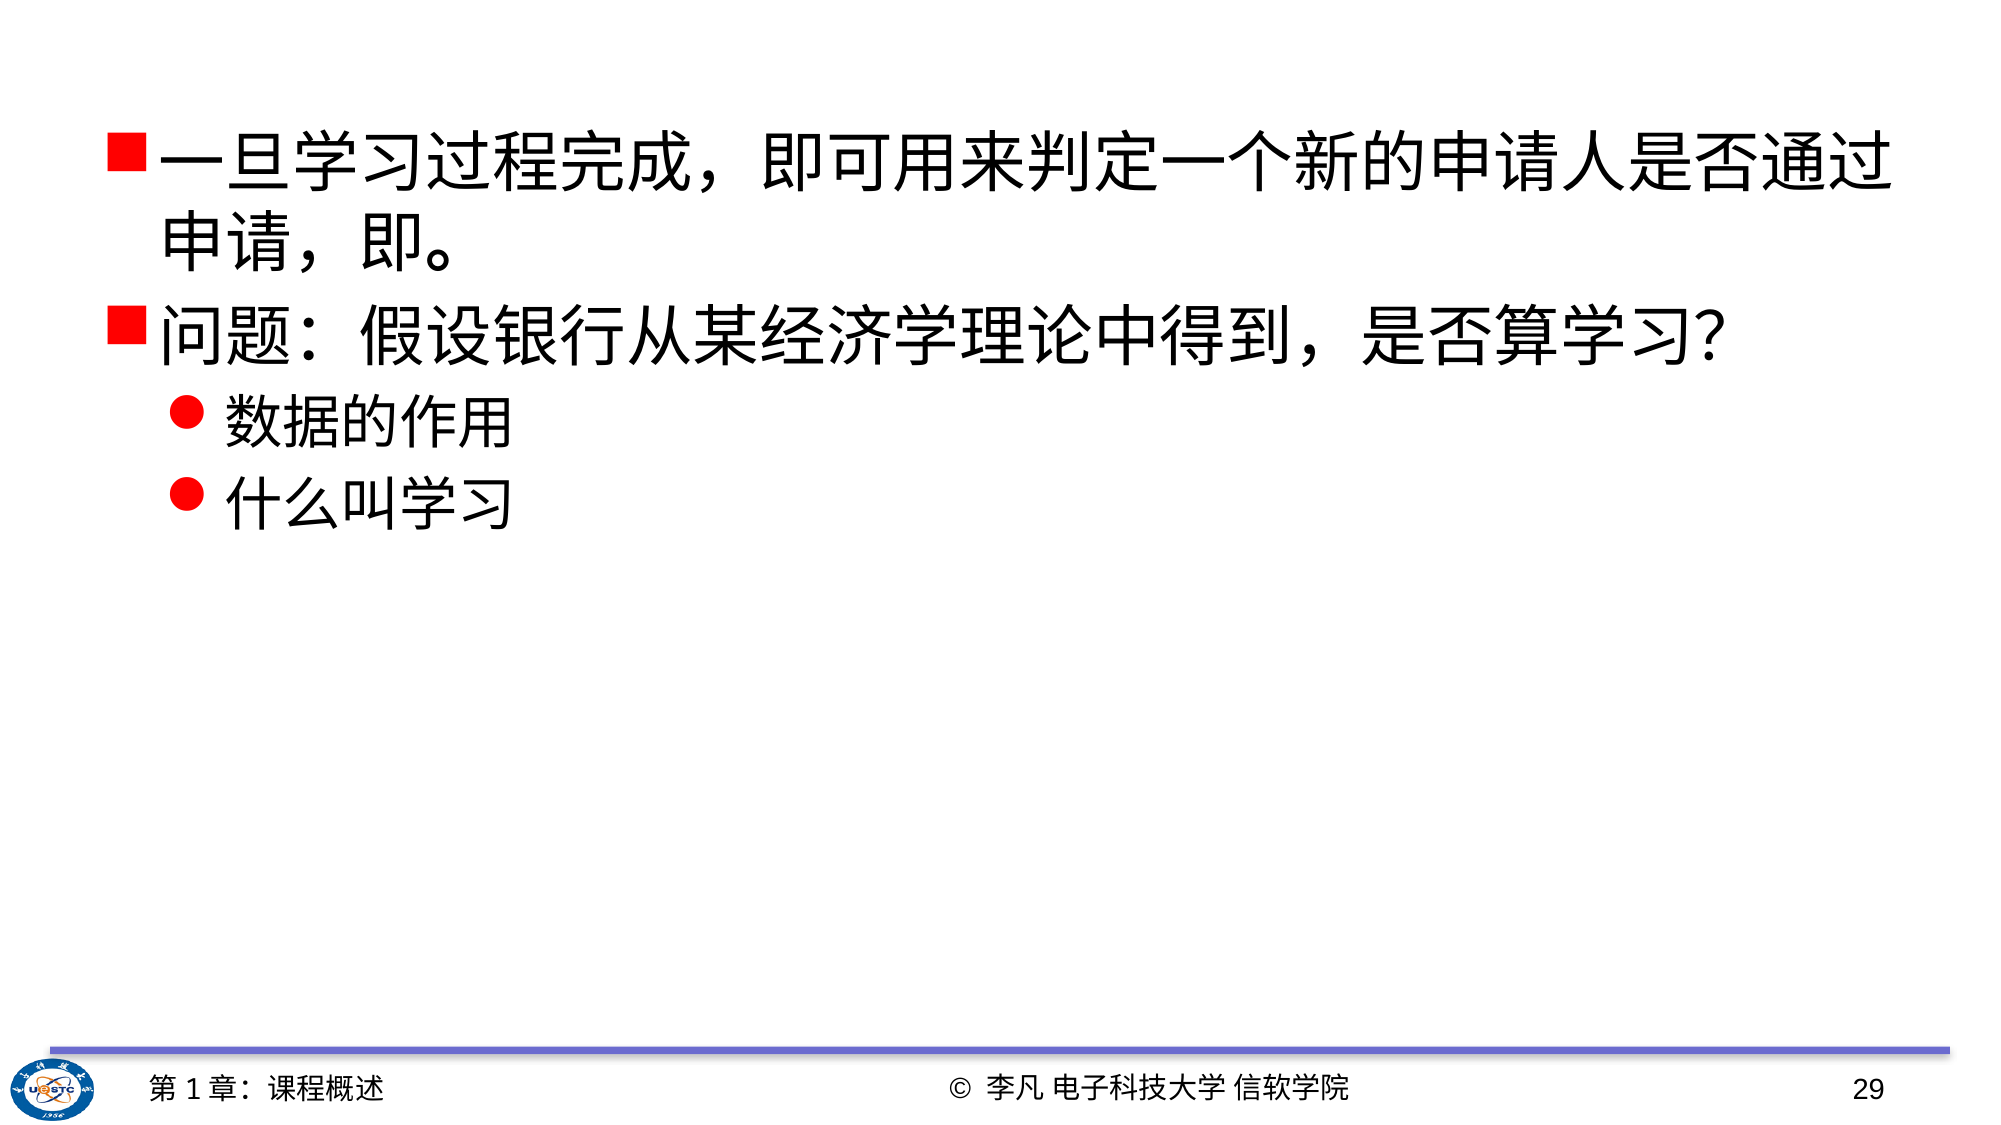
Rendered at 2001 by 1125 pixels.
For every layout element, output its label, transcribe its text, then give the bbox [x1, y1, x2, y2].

picture [10, 1058, 94, 1121]
footer © 李凡 电子科技大学 信软学院 [833, 1061, 1467, 1104]
slide_number 29 [1649, 1062, 1901, 1105]
slide_number 第1章：课程概述 [133, 1062, 651, 1105]
